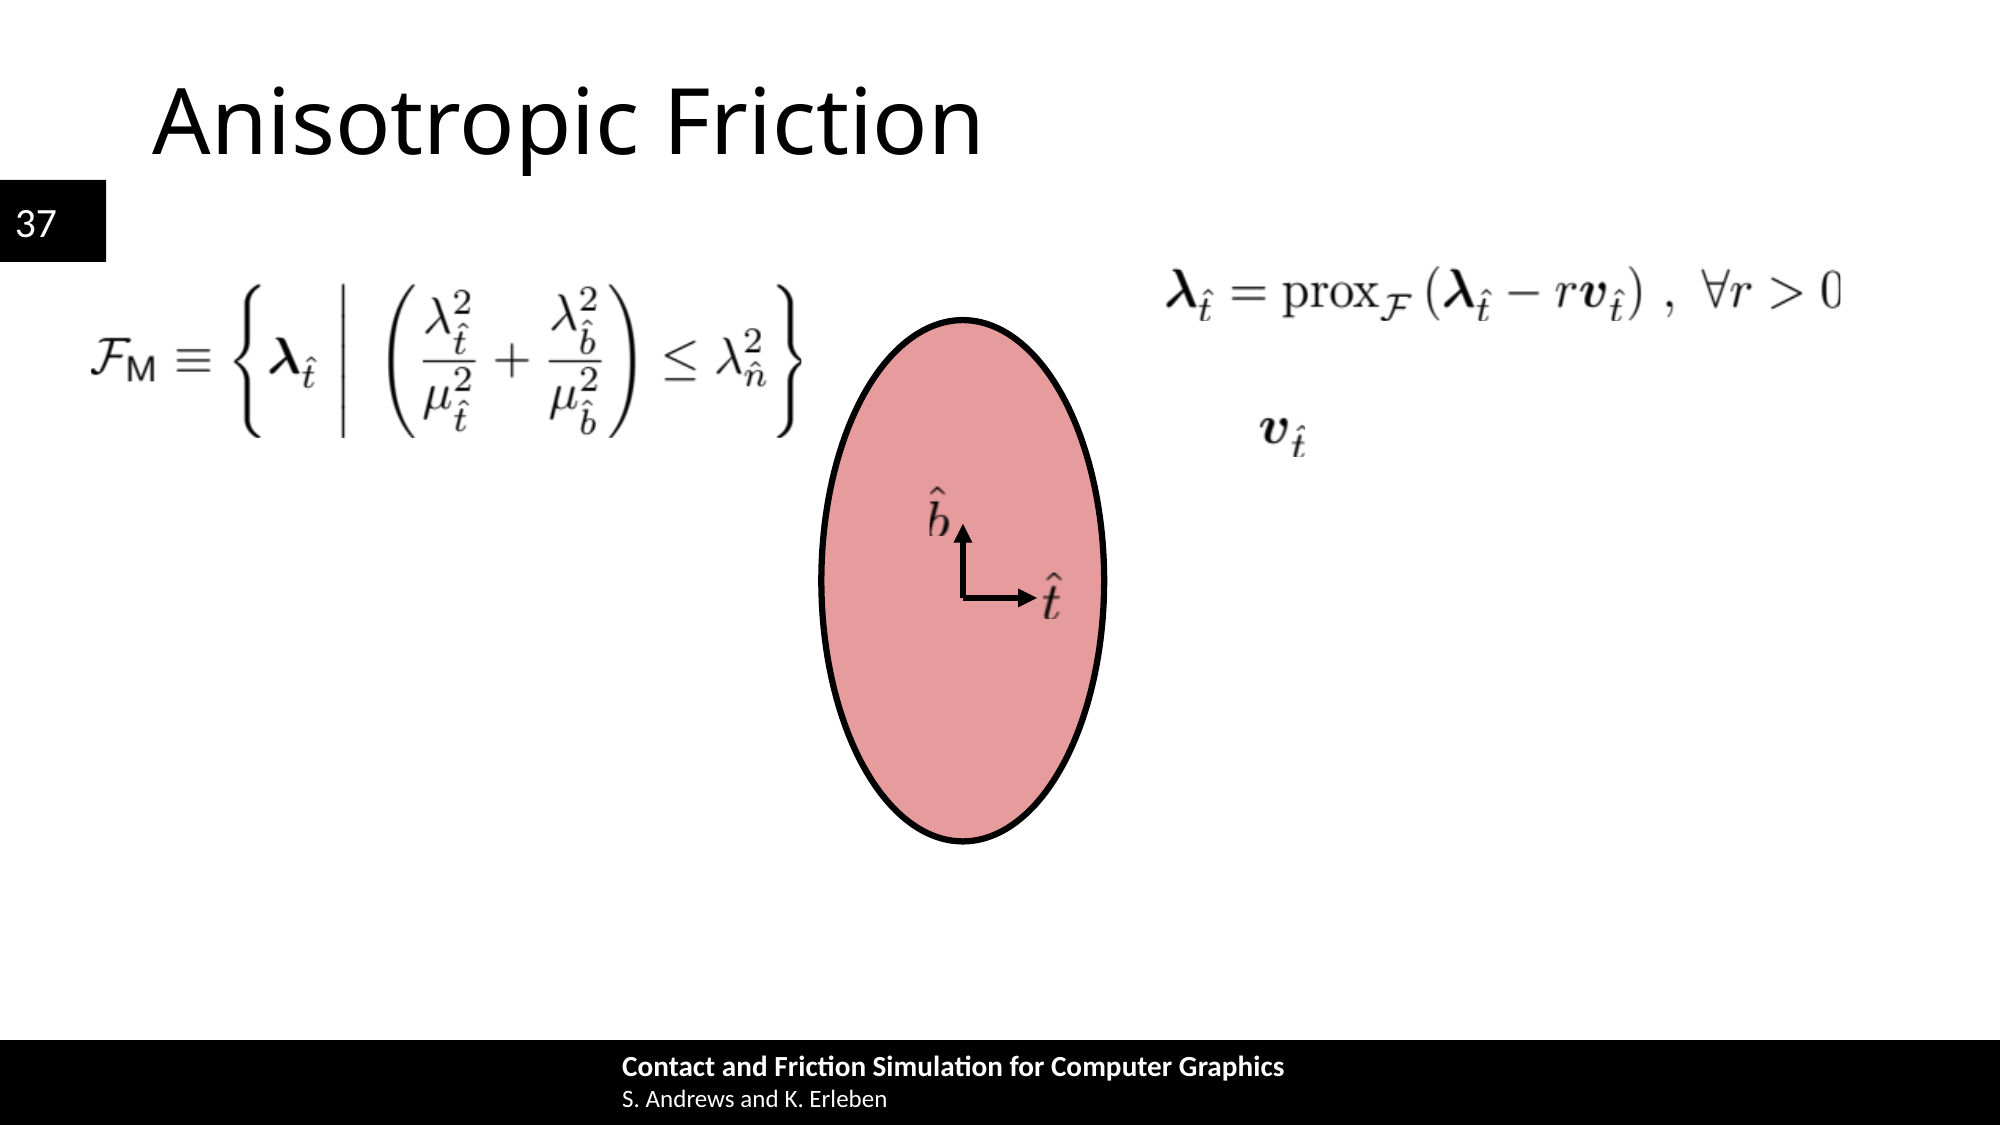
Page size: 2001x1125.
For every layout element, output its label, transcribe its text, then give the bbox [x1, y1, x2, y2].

picture [1259, 417, 1306, 457]
picture [90, 283, 802, 438]
title Anisotropic Friction [137, 59, 1863, 190]
text_box [820, 319, 1106, 843]
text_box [929, 484, 1064, 619]
picture [1165, 265, 1841, 321]
